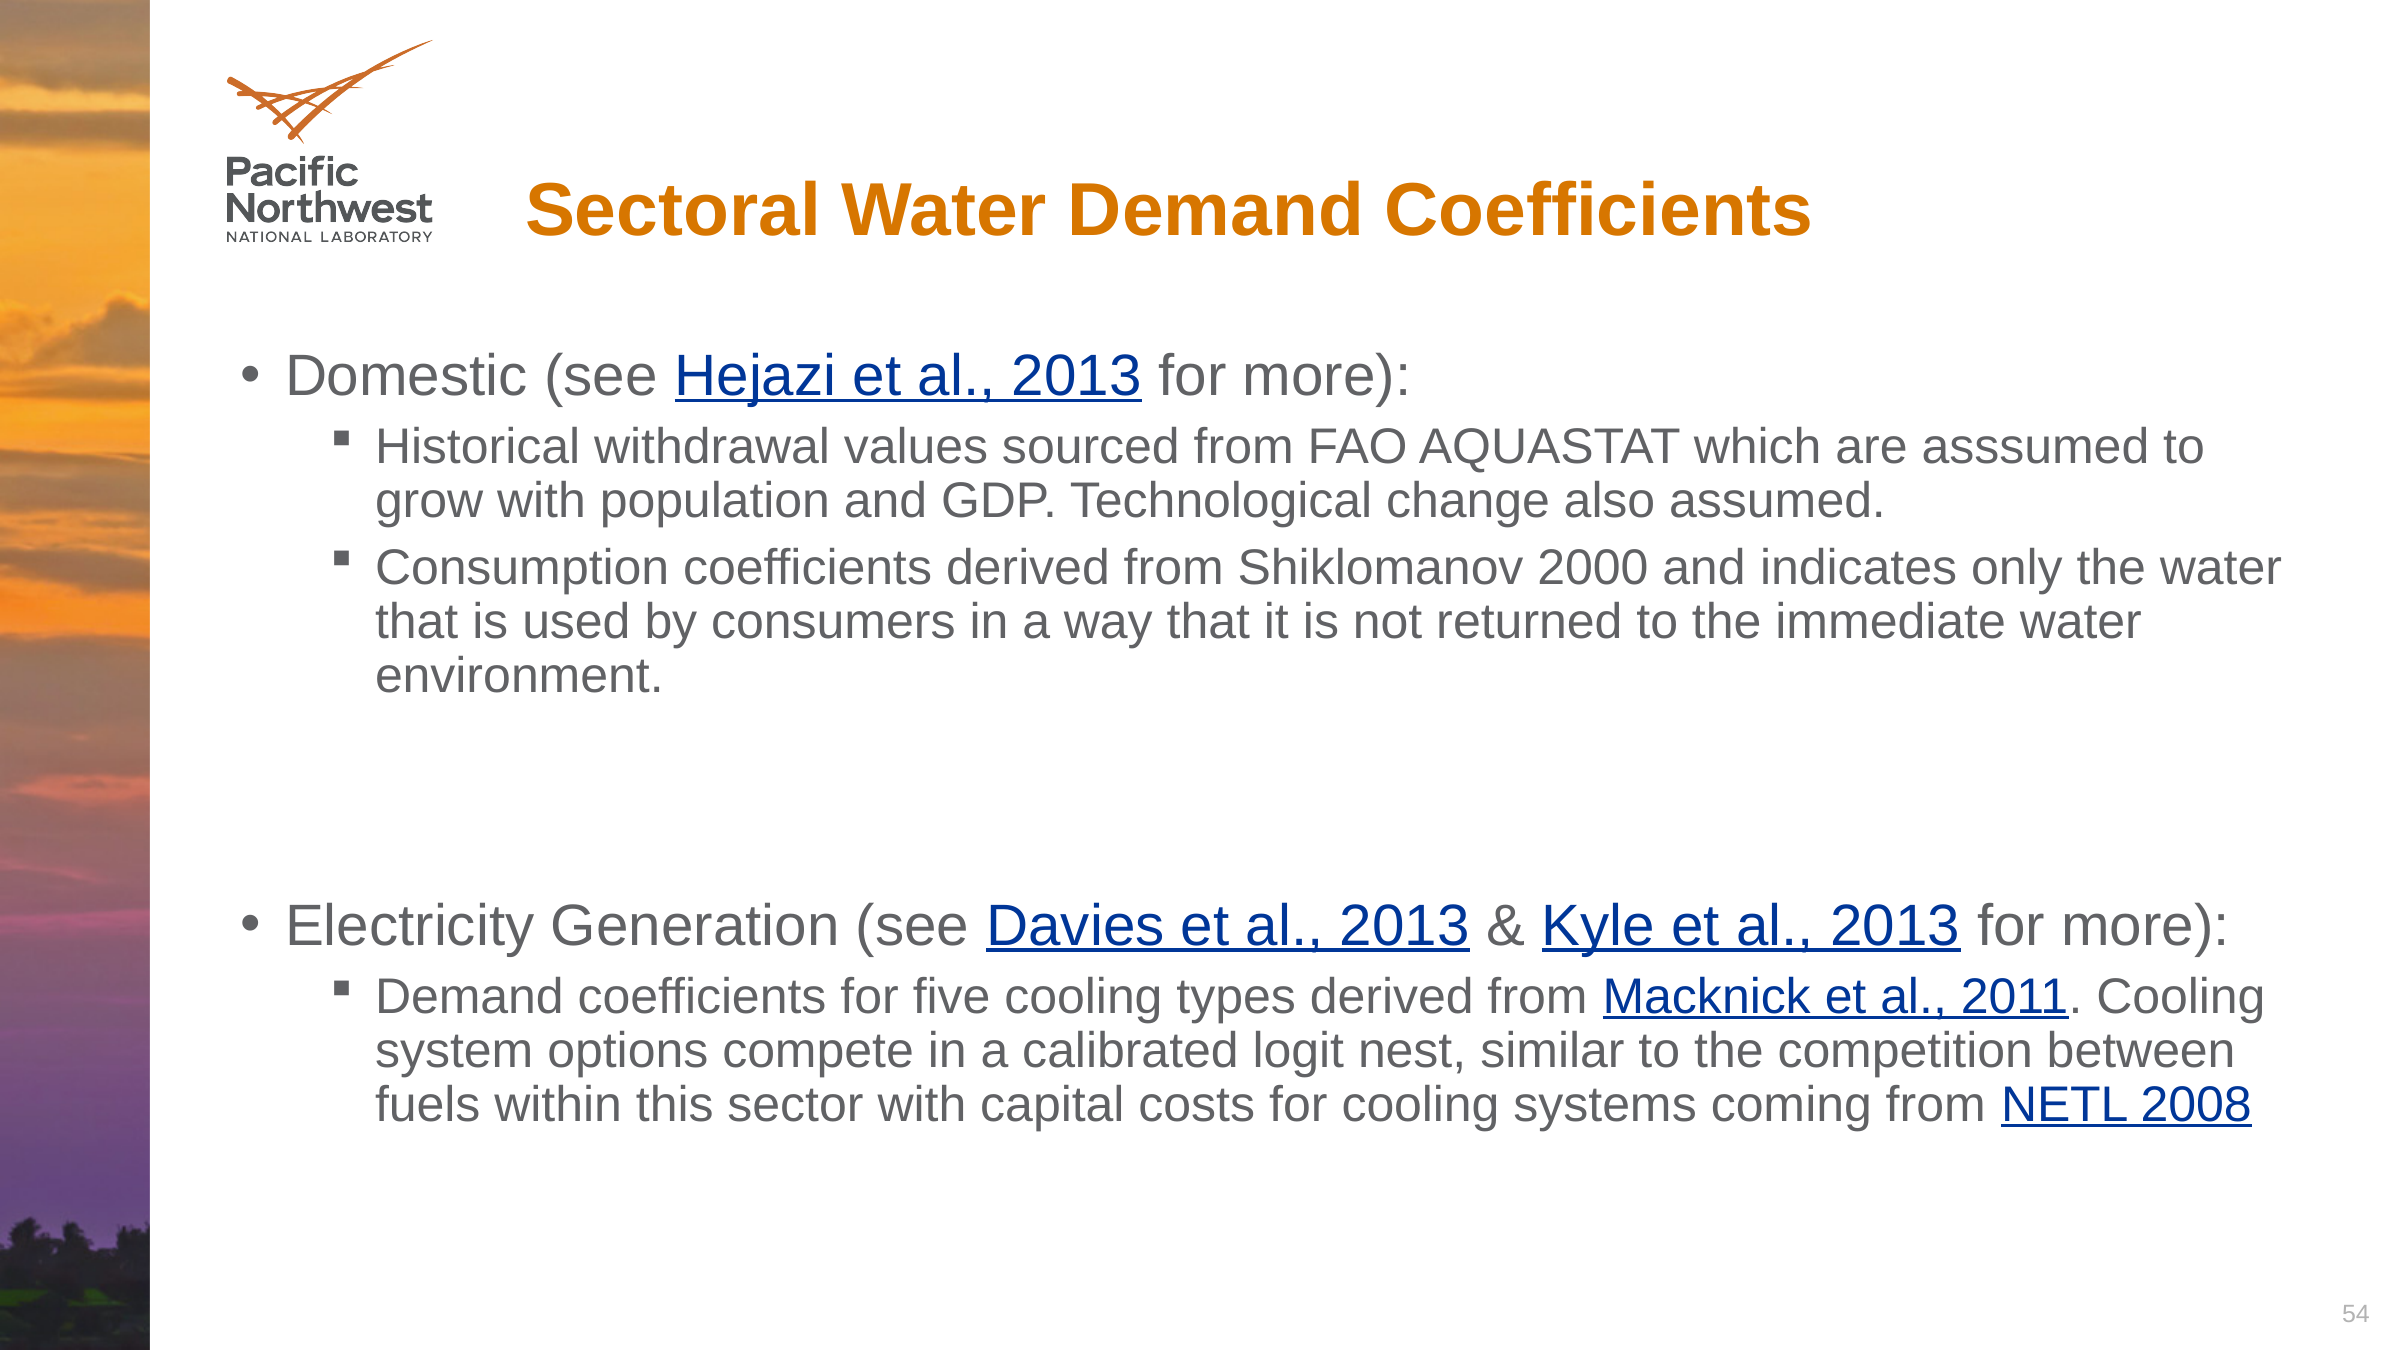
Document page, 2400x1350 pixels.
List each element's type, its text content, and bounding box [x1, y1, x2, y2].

list Domestic (see Hejazi et al., 2013 for more): Historical withdrawal values sourced from FAO AQUASTAT which are asssumed to grow with population and GDP. Technological change also assumed. Consumption coefficients derived from Shiklomanov 2000 and indicates only the water that is used by consumers in a way that it is not returned to the immediate water environment. Electricity Generation (see Davies et al., 2013 & Kyle et al., 2013 for more): Demand coefficients for five cooling types derived from Macknick et al., 2011. Cooling system options compete in a calibrated logit nest, similar to the competition between fuels within this sector with capital costs for cooling systems coming from NETL 2008 [225, 337, 2325, 1238]
slide_number 54 [2295, 1275, 2370, 1350]
picture [225, 38, 435, 244]
picture [0, 0, 149, 1350]
title Sectoral Water Demand Coefficients [525, 44, 2325, 260]
